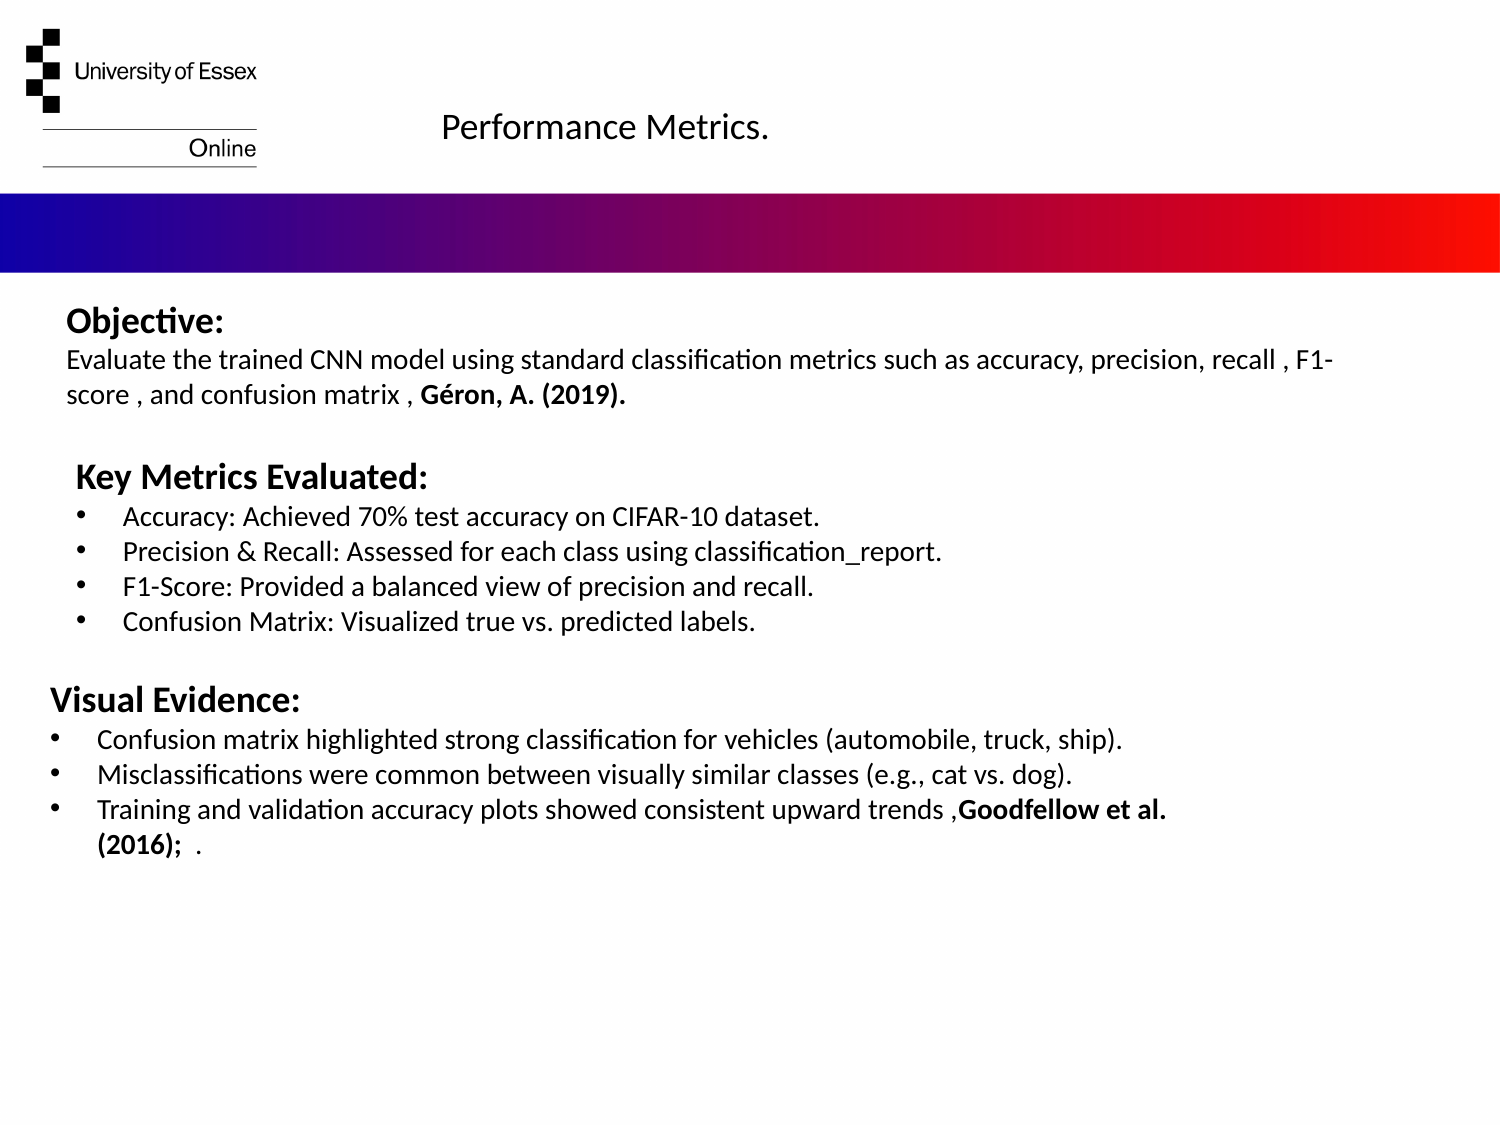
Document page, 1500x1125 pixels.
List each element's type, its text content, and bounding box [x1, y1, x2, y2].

text_box Objective: Evaluate the trained CNN model using standard classification metrics such as accuracy, precision, recall , F1- score , and confusion matrix , Géron, A. (2019). [51, 288, 1429, 418]
text_box Key Metrics Evaluated: Accuracy: Achieved 70% test accuracy on CIFAR-10 dataset. Precision & Recall: Assessed for each class using classification_report. F1-Score: Provided a balanced view of precision and recall. Confusion Matrix: Visualized true vs. predicted labels. [61, 444, 1439, 645]
text_box Performance Metrics. [426, 94, 1177, 155]
picture [0, 0, 1500, 1125]
text_box Visual Evidence: Confusion matrix highlighted strong classification for vehicles (automobile, truck, ship). Misclassifications were common between visually similar classes (e.g., cat vs. dog). Training and validation accuracy plots showed consistent upward trends ,Goodfellow et al. (2016); . [35, 667, 1230, 868]
